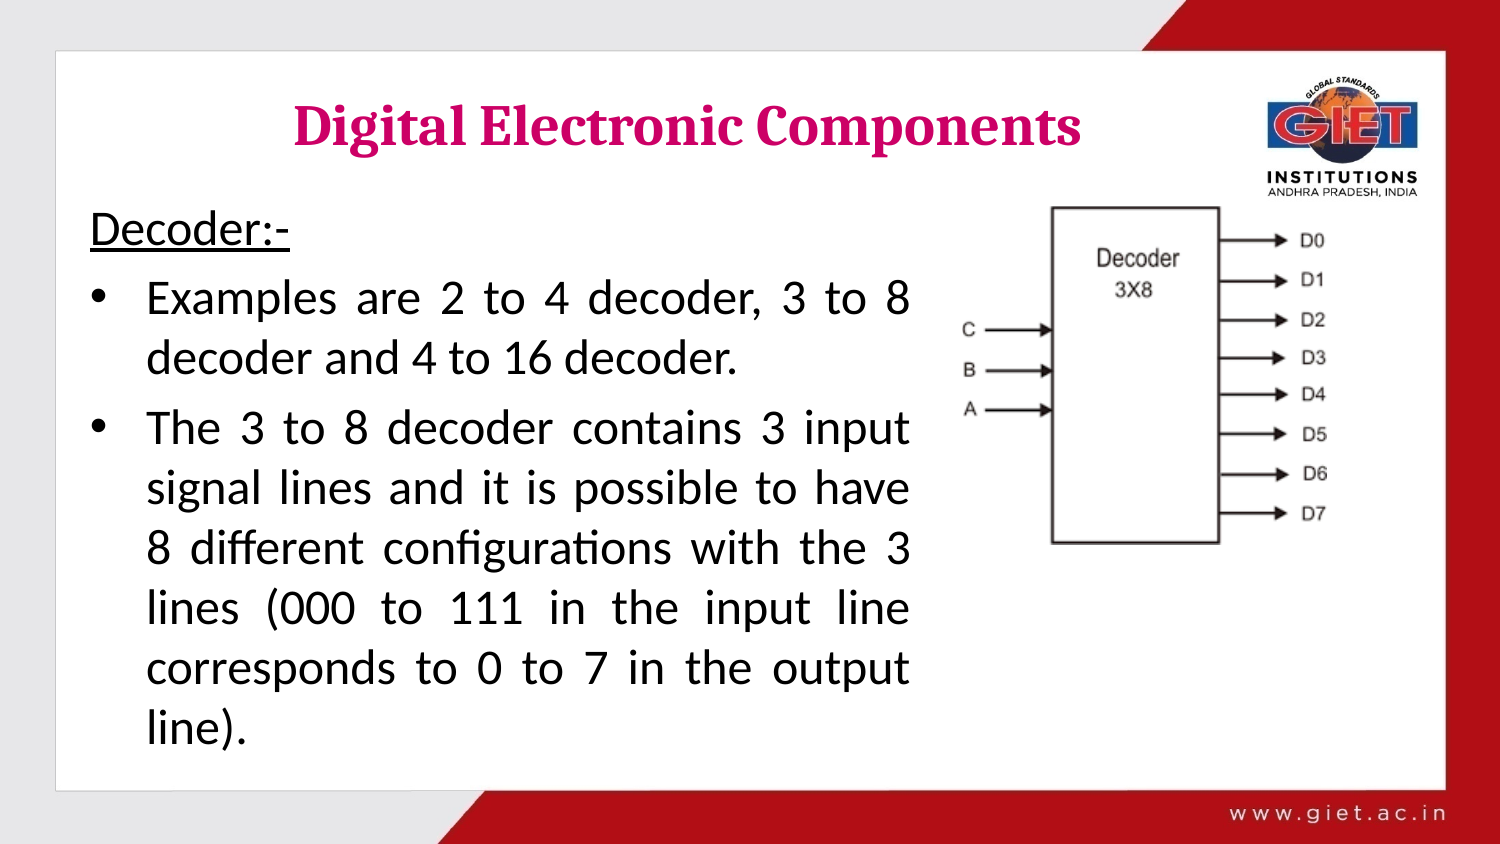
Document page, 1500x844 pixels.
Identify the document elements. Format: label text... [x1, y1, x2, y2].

list Decoder:- Examples are 2 to 4 decoder, 3 to 8 decoder and 4 to 16 decoder. The 3 to 8 decoder contains 3 input signal lines and it is possible to have 8 different configurations with the 3 lines (000 to 111 in the input line corresponds to 0 to 7 in the output line). [74, 187, 927, 786]
title Digital Electronic Components [74, 70, 1302, 175]
picture [0, 0, 1500, 844]
